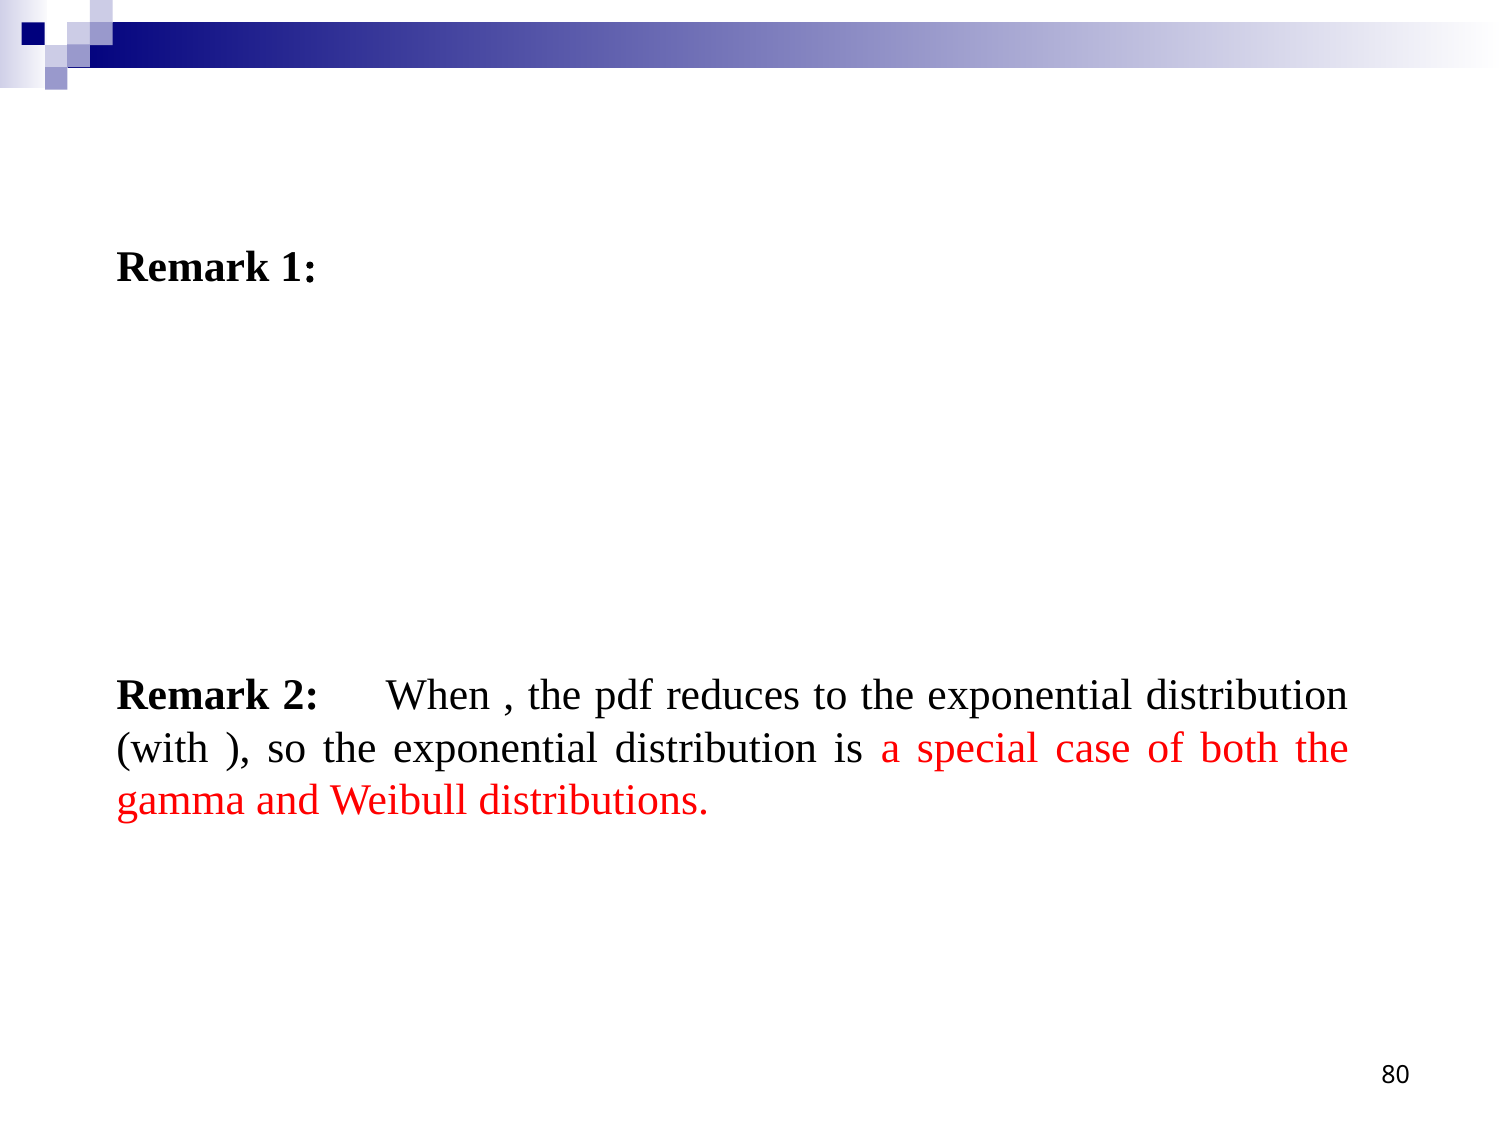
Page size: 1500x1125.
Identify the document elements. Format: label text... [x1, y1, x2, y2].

slide_number 80 [1074, 1024, 1426, 1101]
